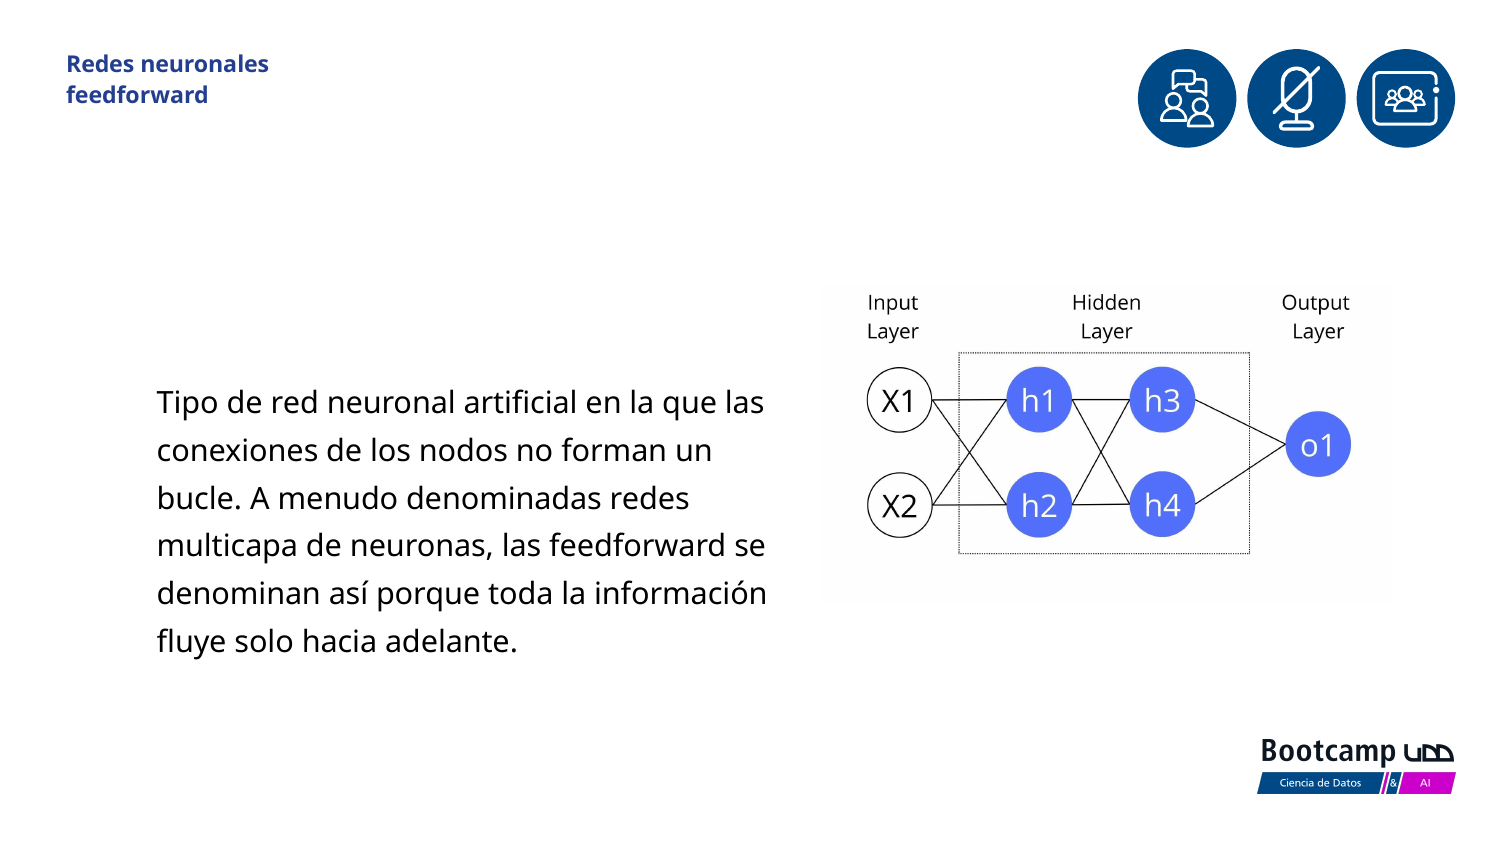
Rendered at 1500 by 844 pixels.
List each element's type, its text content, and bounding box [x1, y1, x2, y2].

picture [822, 284, 1391, 605]
title Redes neuronales feedforward [51, 32, 972, 127]
picture [1257, 739, 1456, 794]
list Tipo de red neuronal artificial en la que las conexiones de los nodos no forman un bucle. A menudo denominadas redes multicapa de neuronas, las feedforward se denominan así porque toda la información fluye solo hacia adelante. [141, 360, 792, 680]
